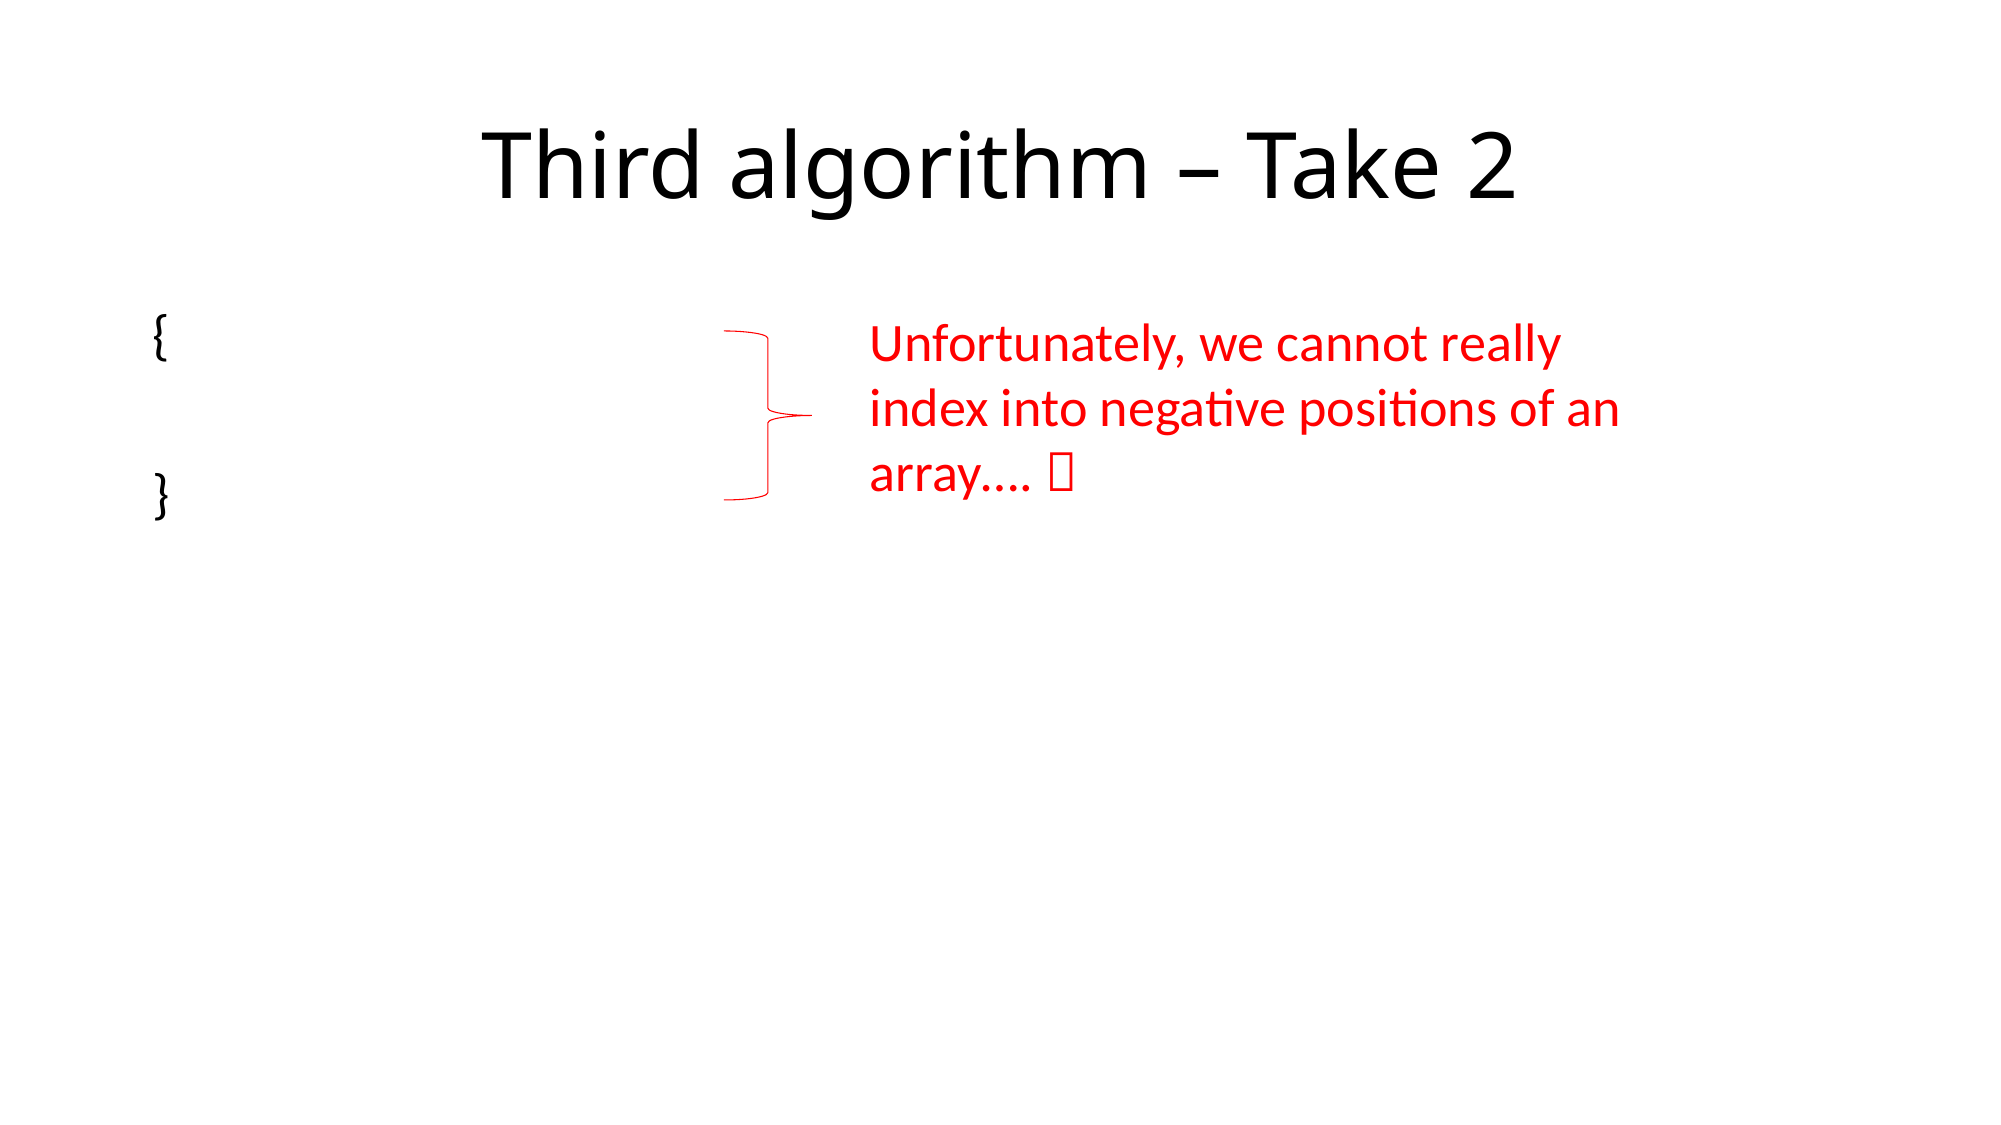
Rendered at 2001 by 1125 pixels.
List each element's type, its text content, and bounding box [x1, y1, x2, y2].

title Third algorithm – Take 2 [137, 59, 1863, 278]
text_box Unfortunately, we cannot really index into negative positions of an array….  [854, 299, 1691, 510]
text_box [723, 330, 812, 501]
